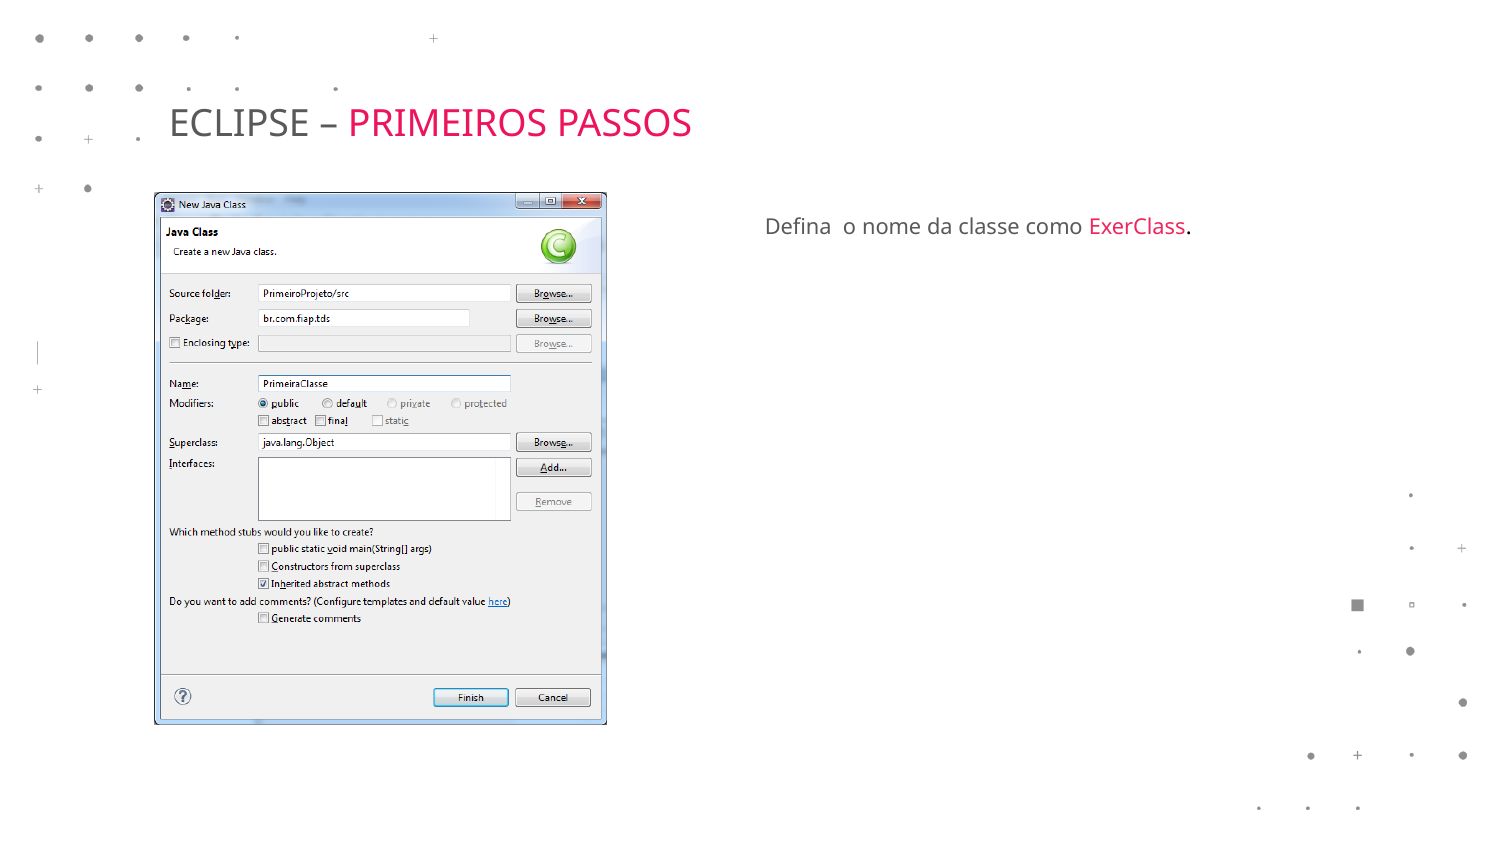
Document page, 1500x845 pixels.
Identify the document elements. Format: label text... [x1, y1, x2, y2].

text_box ECLIPSE – PRIMEIROS PASSOS [154, 91, 1101, 152]
picture [33, 34, 1467, 810]
text_box Defina o nome da classe como ExerClass. [750, 192, 1227, 303]
